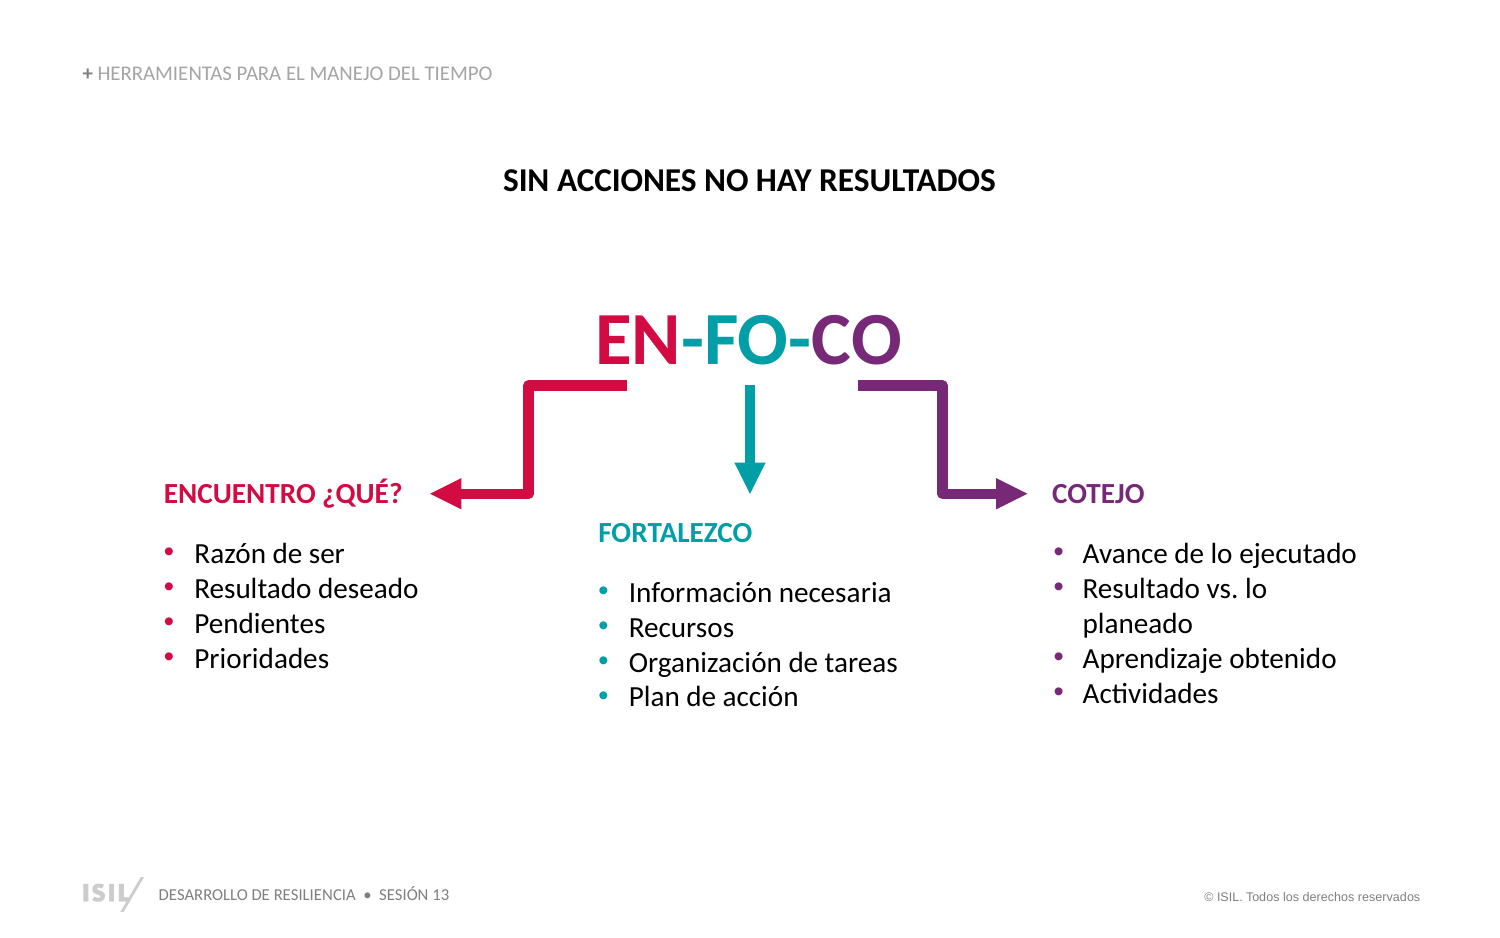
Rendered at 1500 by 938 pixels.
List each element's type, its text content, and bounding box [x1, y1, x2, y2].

text_box SIN ACCIONES NO HAY RESULTADOS [396, 157, 1104, 198]
text_box EN-FO-CO [580, 282, 920, 388]
text_box COTEJO Avance de lo ejecutado Resultado vs. lo planeado Aprendizaje obtenido Actividades [1052, 474, 1381, 710]
text_box FORTALEZCO Información necesaria Recursos Organización de tareas Plan de acción [598, 512, 902, 713]
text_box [857, 385, 1028, 494]
text_box + HERRAMIENTAS PARA EL MANEJO DEL TIEMPO [82, 61, 567, 85]
text_box ENCUENTRO ¿QUÉ? Razón de ser Resultado deseado Pendientes Prioridades [163, 474, 423, 675]
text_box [430, 385, 628, 494]
